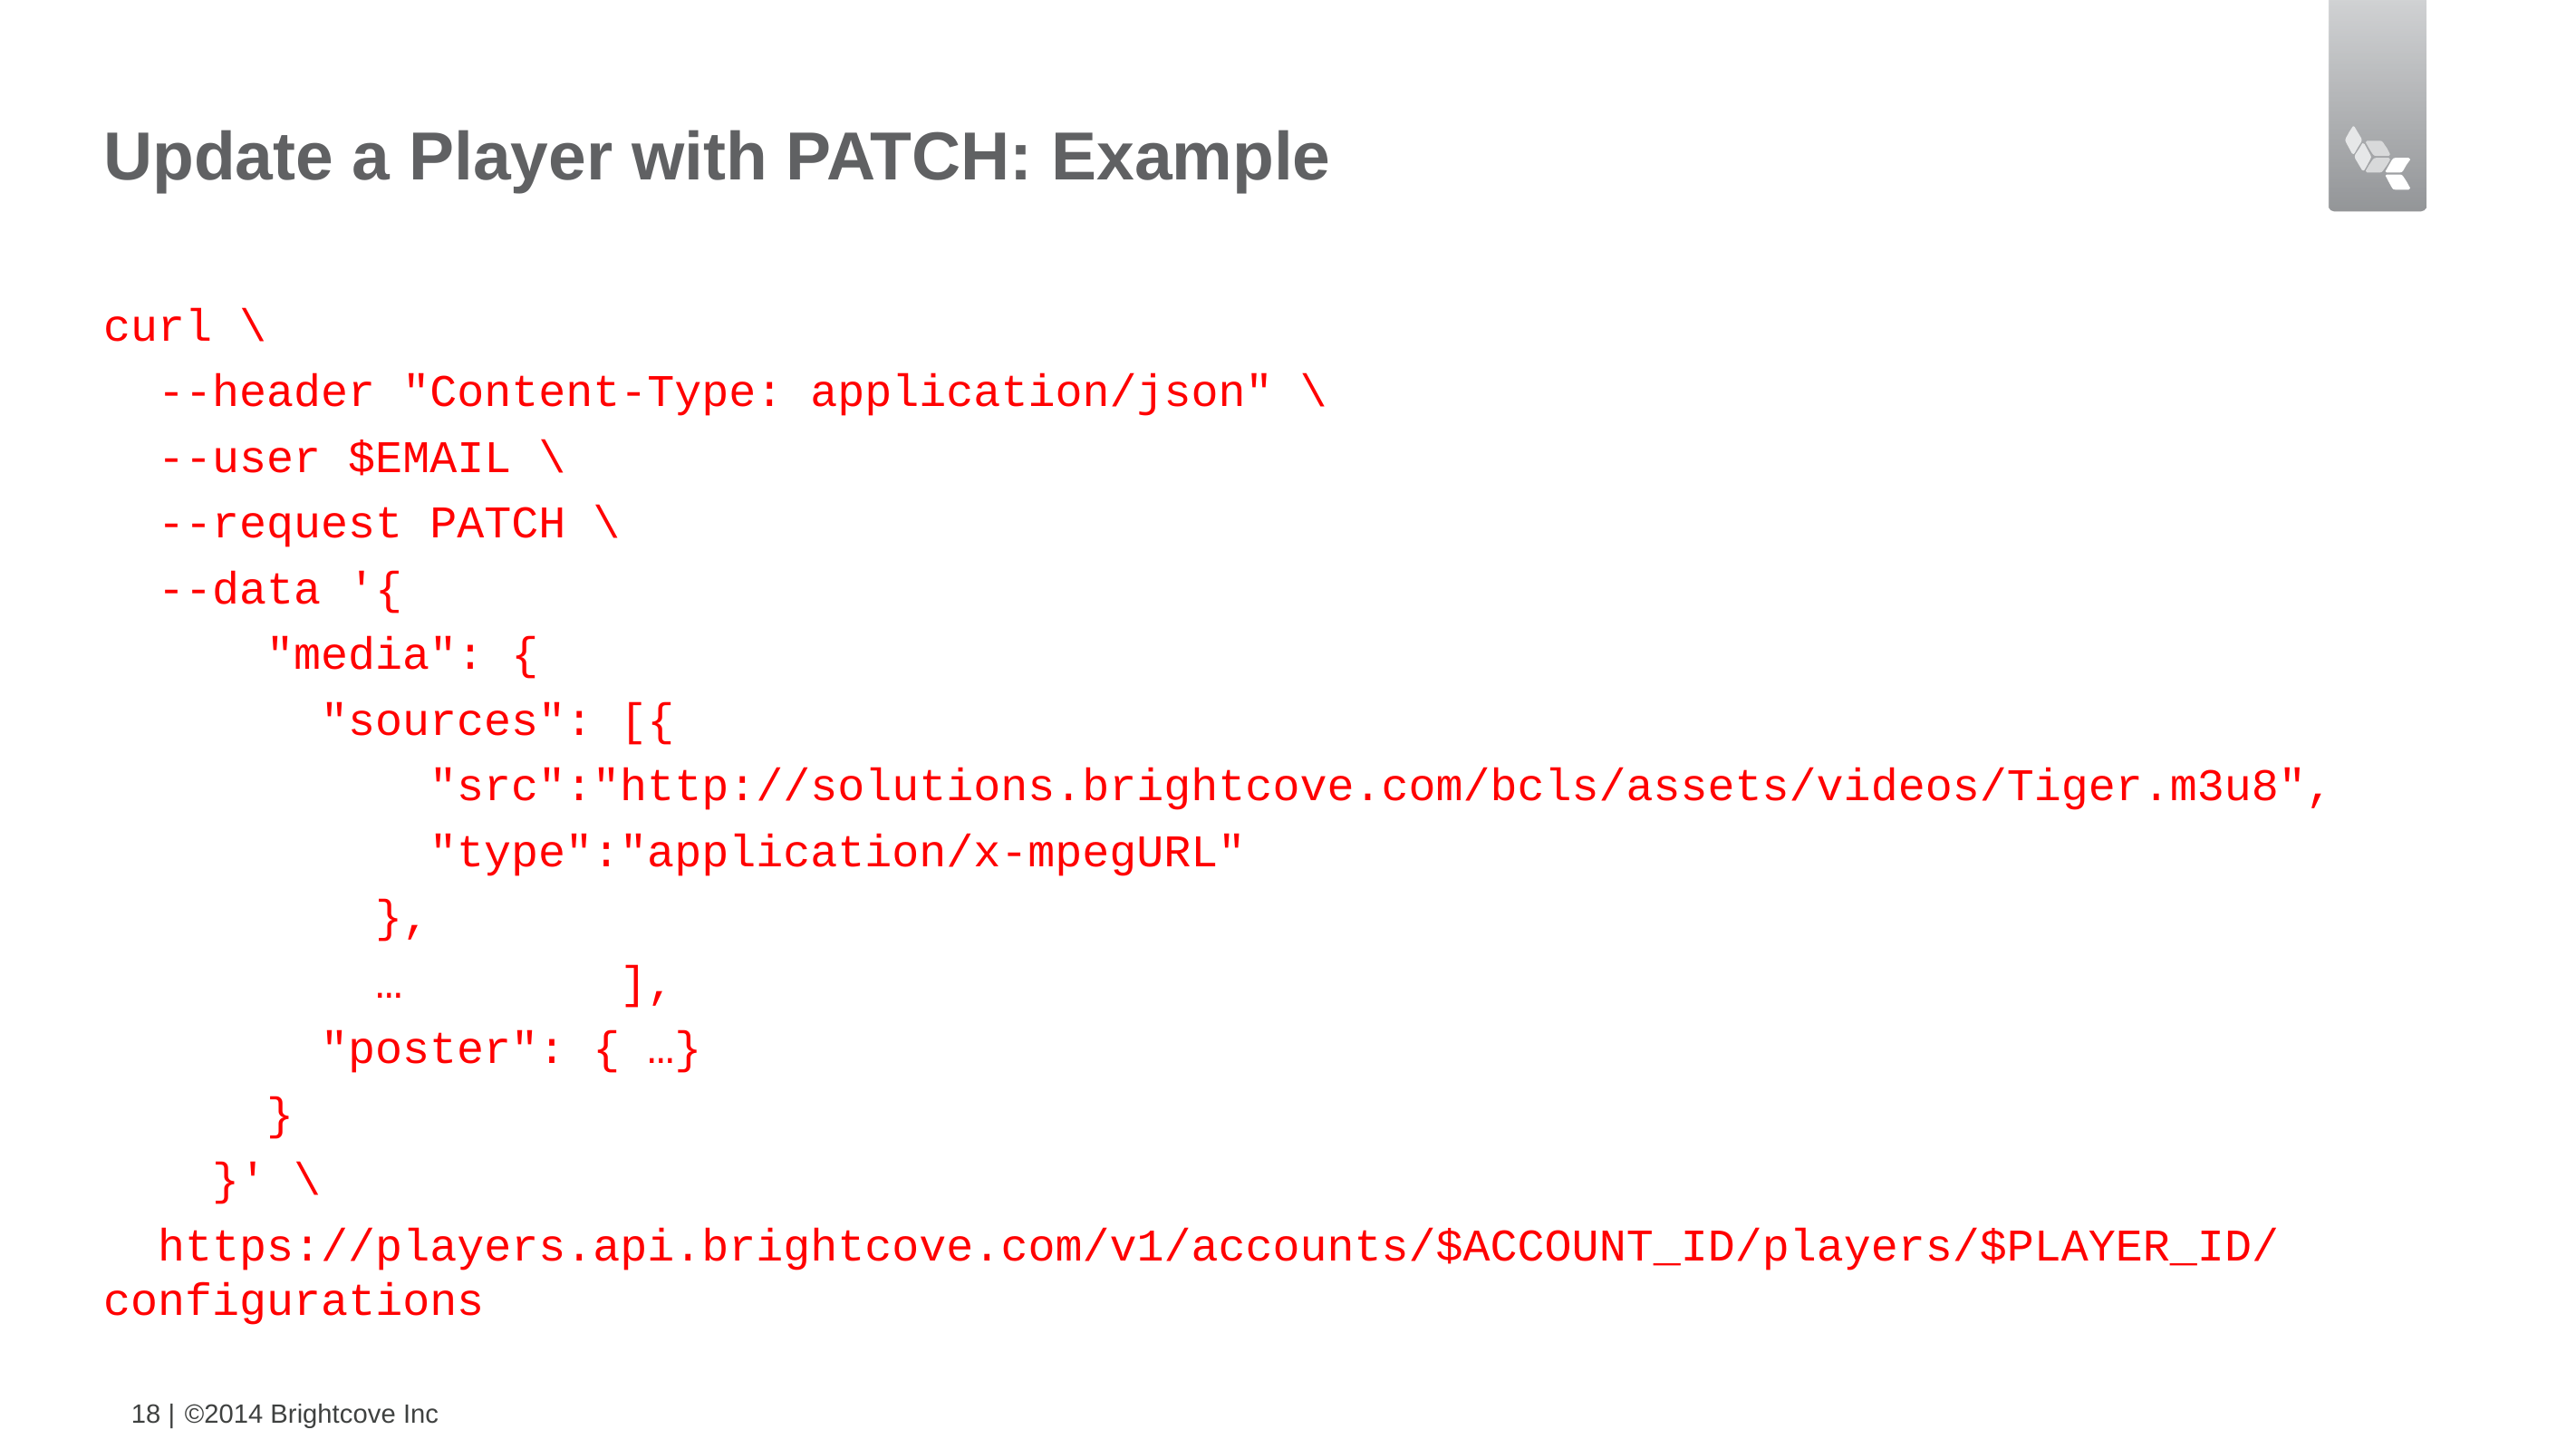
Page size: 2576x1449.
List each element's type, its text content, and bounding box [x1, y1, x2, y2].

title Update a Player with PATCH: Example [80, 44, 2270, 260]
footer ©2014 Brightcove Inc [189, 1374, 988, 1449]
slide_number 18 | [88, 1374, 189, 1449]
list curl \ --header "Content-Type: application/json" \ --user $EMAIL \ --request PATCH \ --data '{ "media": { "sources": [{ "src":"http://solutions.brightcove.com/bcls/assets/videos/Tiger.m3u8", "type":"application/x-mpegURL" }, … ], "poster": { …} } }' \ https://players.api.brightcove.com/v1/accounts/$ACCOUNT_ID/players/$PLAYER_ID/configurations [80, 284, 2441, 1302]
